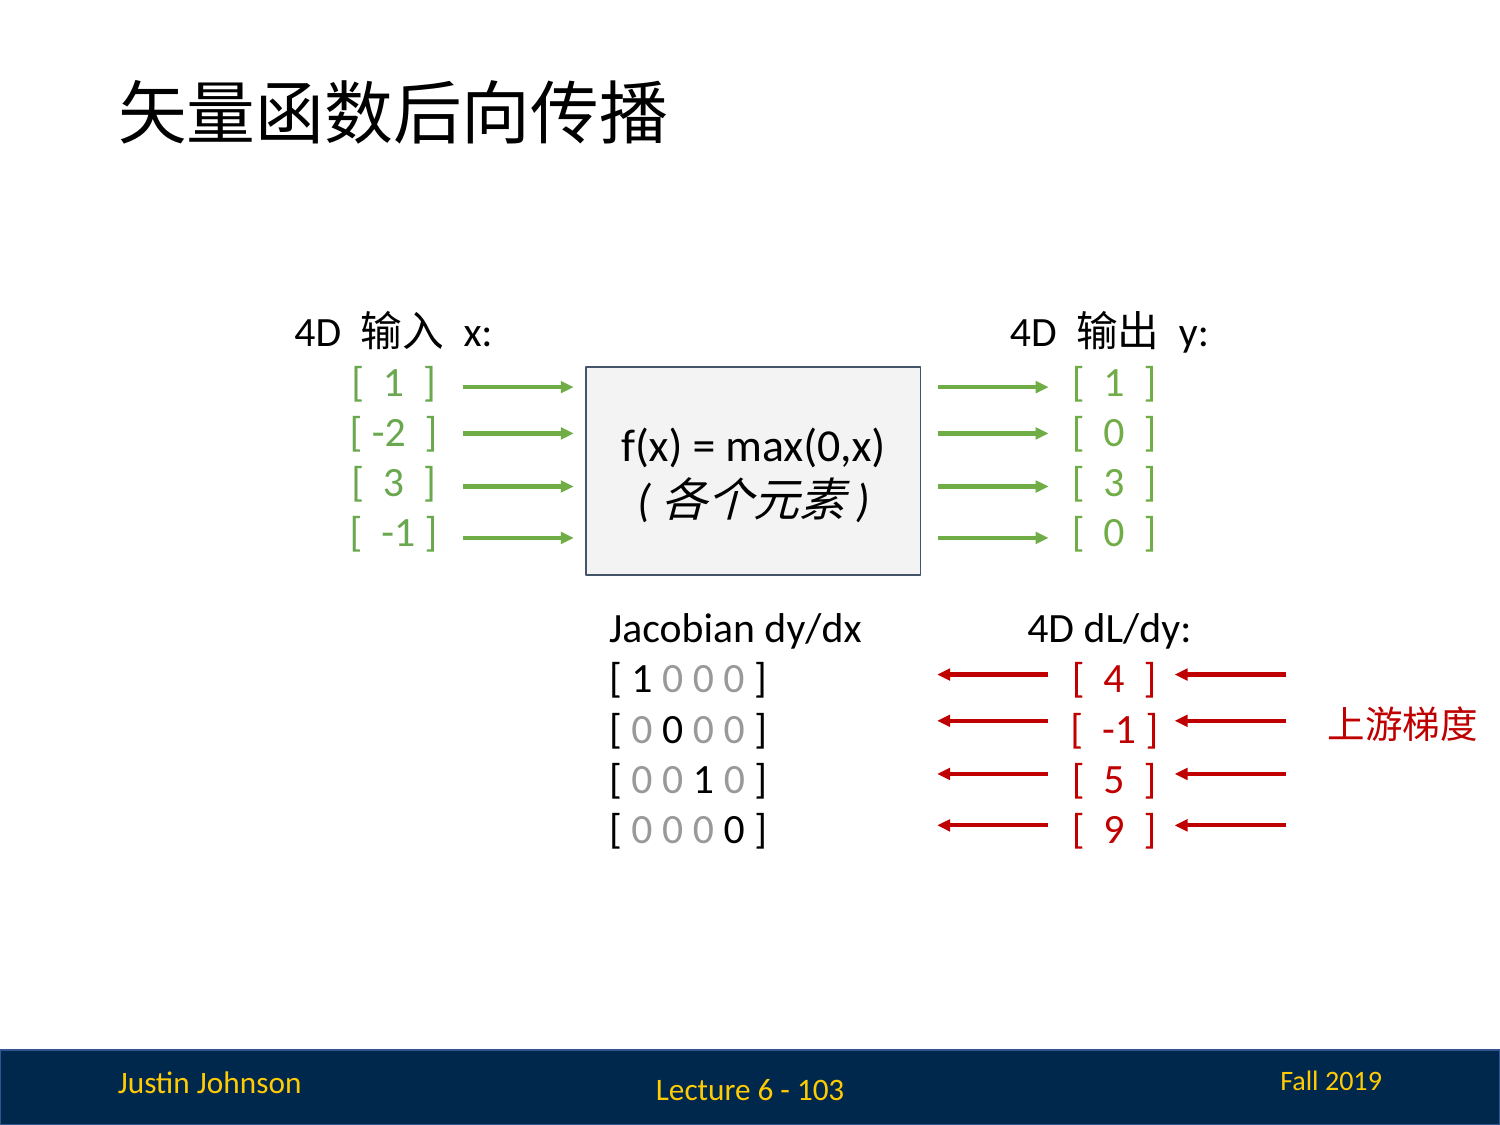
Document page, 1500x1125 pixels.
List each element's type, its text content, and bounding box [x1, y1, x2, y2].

text_box 4D 输入 x: [ 1 ] [ -2 ] [ 3 ] [ -1 ] [273, 290, 515, 575]
slide_number Lecture 6 - 103 [547, 1057, 953, 1118]
text_box Jacobian dy/dx [ 1 0 0 0 ] [ 0 0 0 0 ] [ 0 0 1 0 ] [ 0 0 0 0 ] [594, 586, 913, 872]
text_box f(x) = max(0,x) (各个元素) [585, 366, 921, 575]
title 矢量函数后向传播 [103, 59, 1397, 173]
text_box 4D dL/dy: [ 4 ] [ -1 ] [ 5 ] [ 9 ] [959, 586, 1269, 872]
text_box 4D 输出 y: [ 1 ] [ 0 ] [ 3 ] [ 0 ] [978, 290, 1250, 575]
text_box 上游梯度 [1294, 686, 1500, 801]
